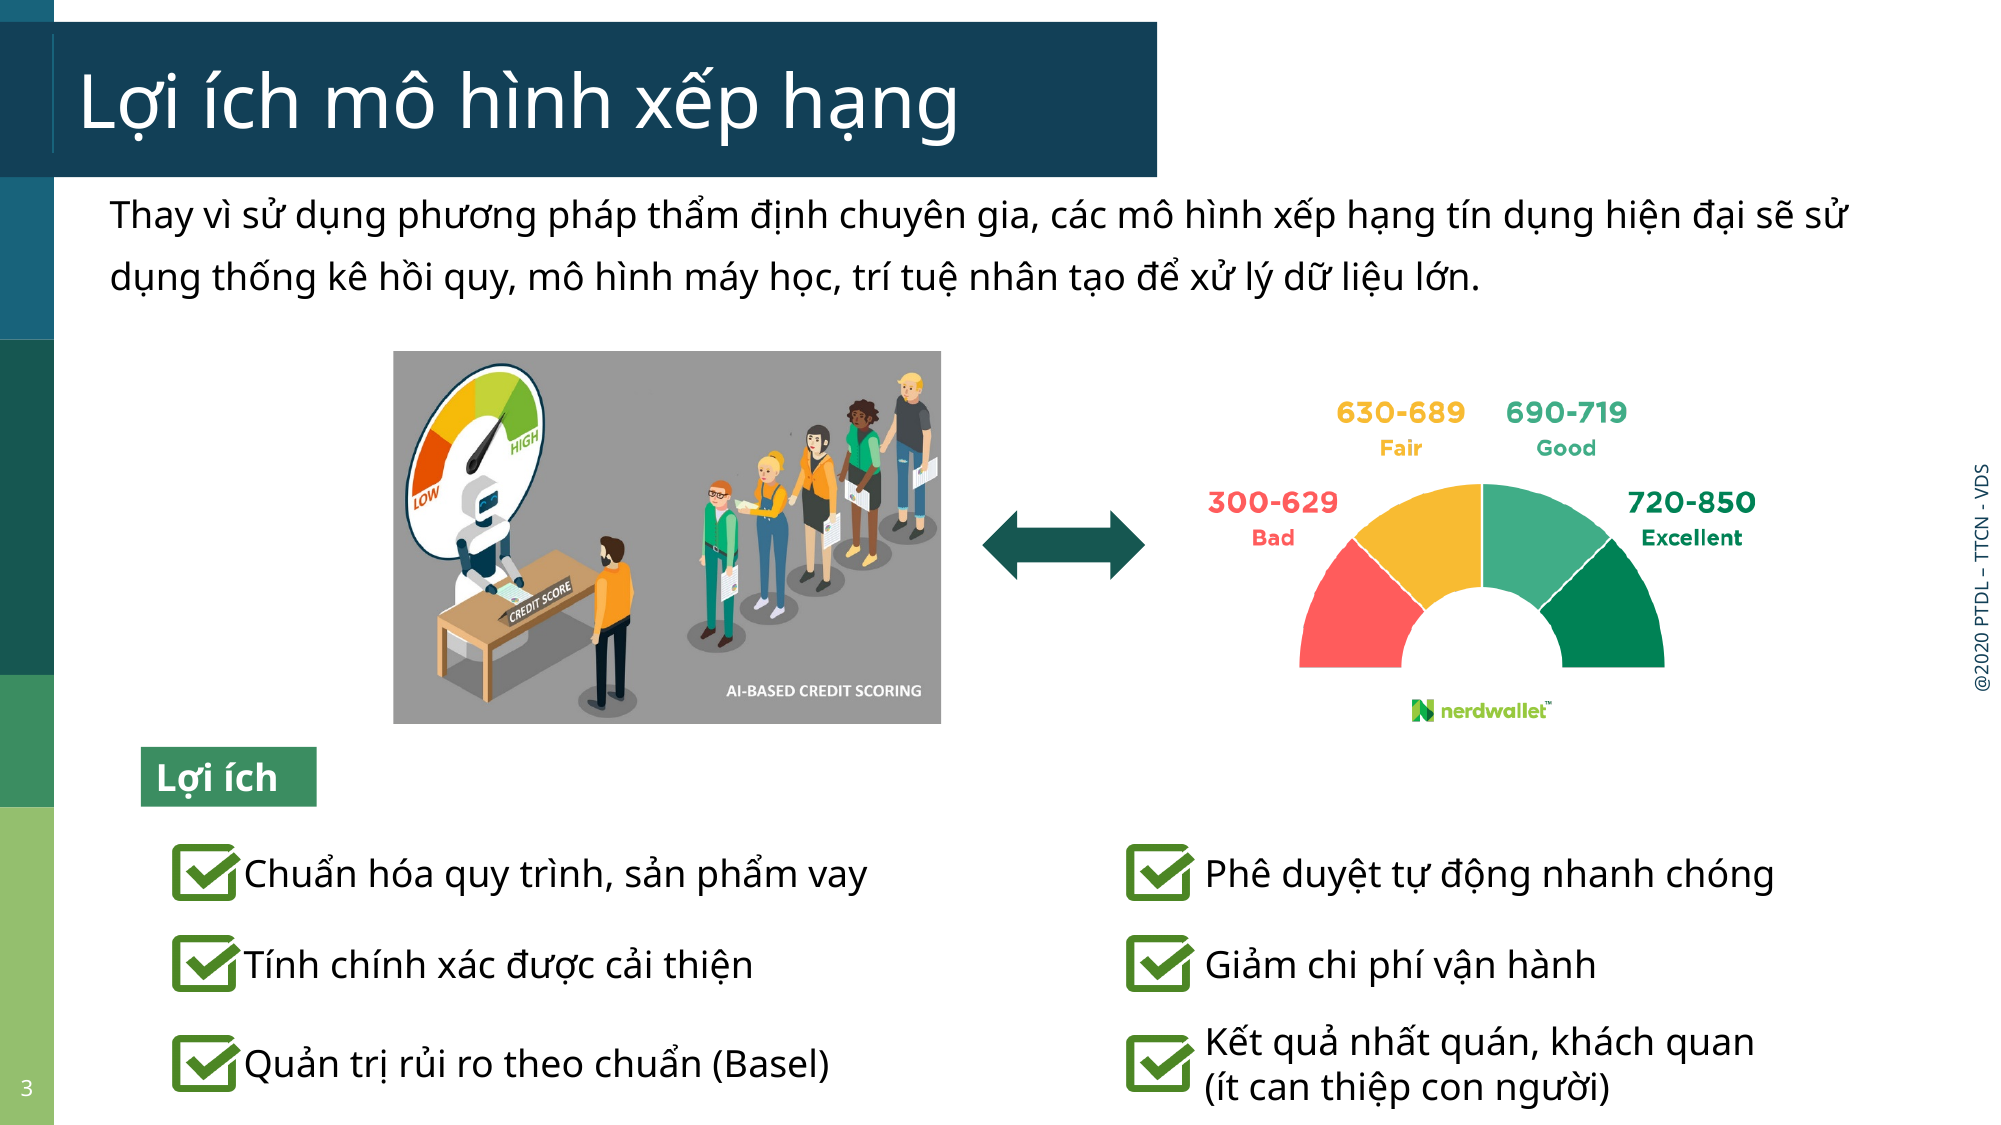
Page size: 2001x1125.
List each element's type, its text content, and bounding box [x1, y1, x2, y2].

text_box Phê duyệt tự động nhanh chóng [1189, 842, 1839, 902]
picture [1126, 1035, 1195, 1092]
text_box Quản trị rủi ro theo chuẩn (Basel) [228, 1032, 867, 1093]
list Thay vì sử dụng phương pháp thẩm định chuyên gia, các mô hình xếp hạng tín dụng hiện đại sẽ sử dụng thống kê hồi quy, mô hình máy học, trí tuệ nhân tạo để xử lý dữ liệu lớn. [89, 153, 1906, 280]
text_box Lợi ích mô hình xếp hạng [62, 45, 1017, 151]
text_box [980, 507, 1147, 583]
text_box Giảm chi phí vận hành [1189, 933, 1906, 994]
picture [172, 935, 241, 992]
picture [1126, 844, 1195, 901]
picture [172, 844, 241, 901]
picture [172, 1035, 241, 1092]
text_box Tính chính xác được cải thiện [228, 933, 822, 994]
text_box Kết quả nhất quán, khách quan (ít can thiệp con người) [1189, 1010, 1773, 1115]
picture [1126, 935, 1195, 992]
picture [1207, 353, 1756, 723]
text_box Chuẩn hóa quy trình, sản phẩm vay [228, 842, 1084, 902]
slide_number 3 [0, 1054, 66, 1125]
picture [393, 351, 942, 724]
text_box Lợi ích [140, 746, 317, 807]
